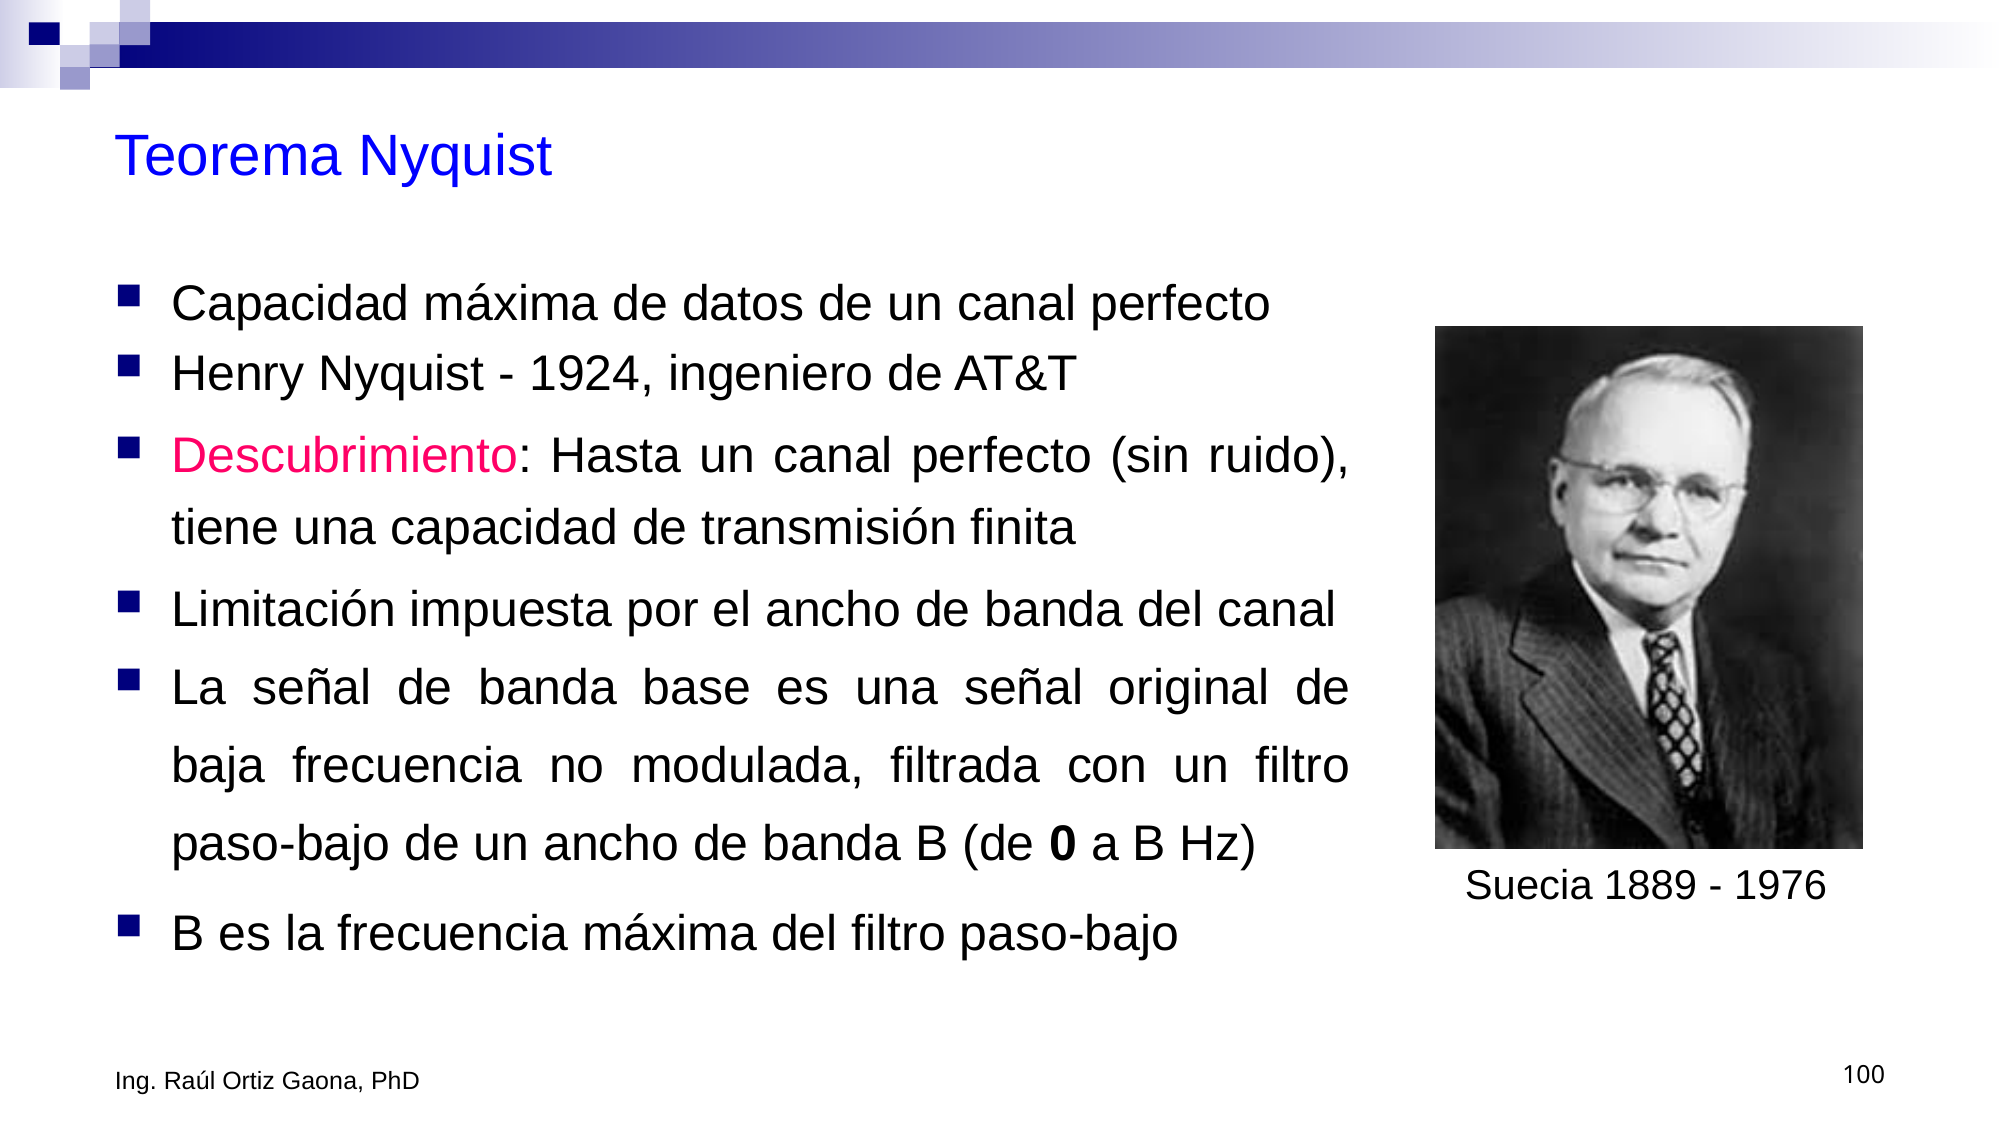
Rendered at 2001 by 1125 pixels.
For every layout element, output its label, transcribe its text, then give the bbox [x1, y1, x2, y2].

text_box Suecia 1889 - 1976 [1450, 858, 1843, 915]
title Teorema Nyquist [99, 75, 1900, 300]
list Capacidad máxima de datos de un canal perfecto Henry Nyquist - 1924, ingeniero de AT&T Descubrimiento: Hasta un canal perfecto (sin ruido), tiene una capacidad de transmisión finita Limitación impuesta por el ancho de banda del canal La señal de banda base es una señal original de baja frecuencia no modulada, filtrada con un filtro paso-bajo de un ancho de banda B (de 0 a B Hz) B es la frecuencia máxima del filtro paso-bajo [99, 263, 1367, 963]
slide_number 100 [1433, 1025, 1900, 1100]
picture [1435, 326, 1863, 849]
slide_number Ing. Raúl Ortiz Gaona, PhD [99, 1024, 567, 1103]
